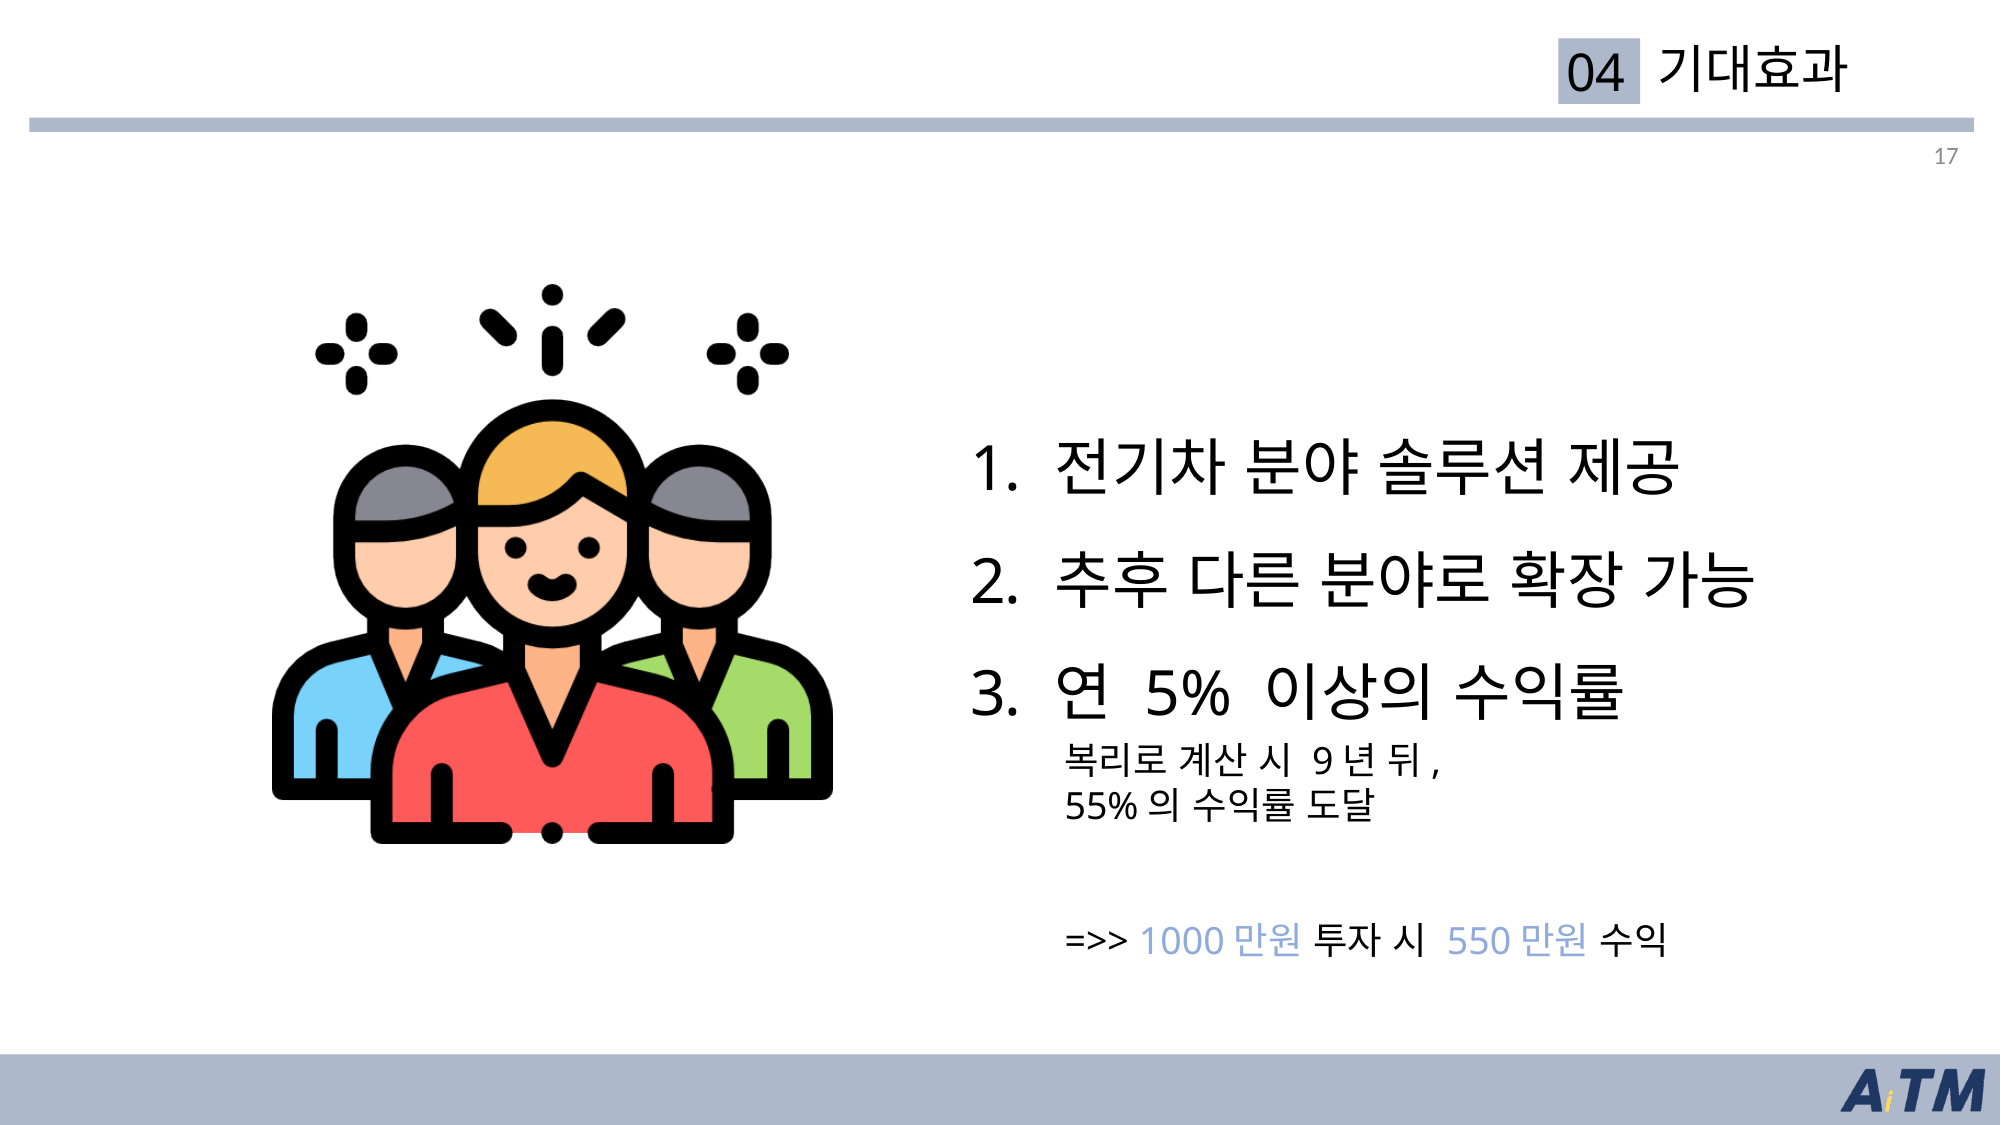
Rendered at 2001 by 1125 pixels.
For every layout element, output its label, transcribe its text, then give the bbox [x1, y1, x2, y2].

text_box [28, 117, 1975, 133]
text_box 복리로 계산 시 9년 뒤, 55%의 수익률 도달 =>> 1000만원 투자 시 550만원 수익 [1049, 730, 1794, 970]
picture [1831, 1058, 1993, 1117]
text_box 기대효과 [1643, 29, 2000, 107]
text_box 17 [1523, 124, 1974, 185]
picture [272, 284, 833, 845]
text_box [0, 1053, 2000, 1125]
text_box 04 [1551, 32, 1659, 110]
text_box 전기차 분야 솔루션 제공 추후 다른 분야로 확장 가능 연 5% 이상의 수익률 [955, 383, 1832, 736]
